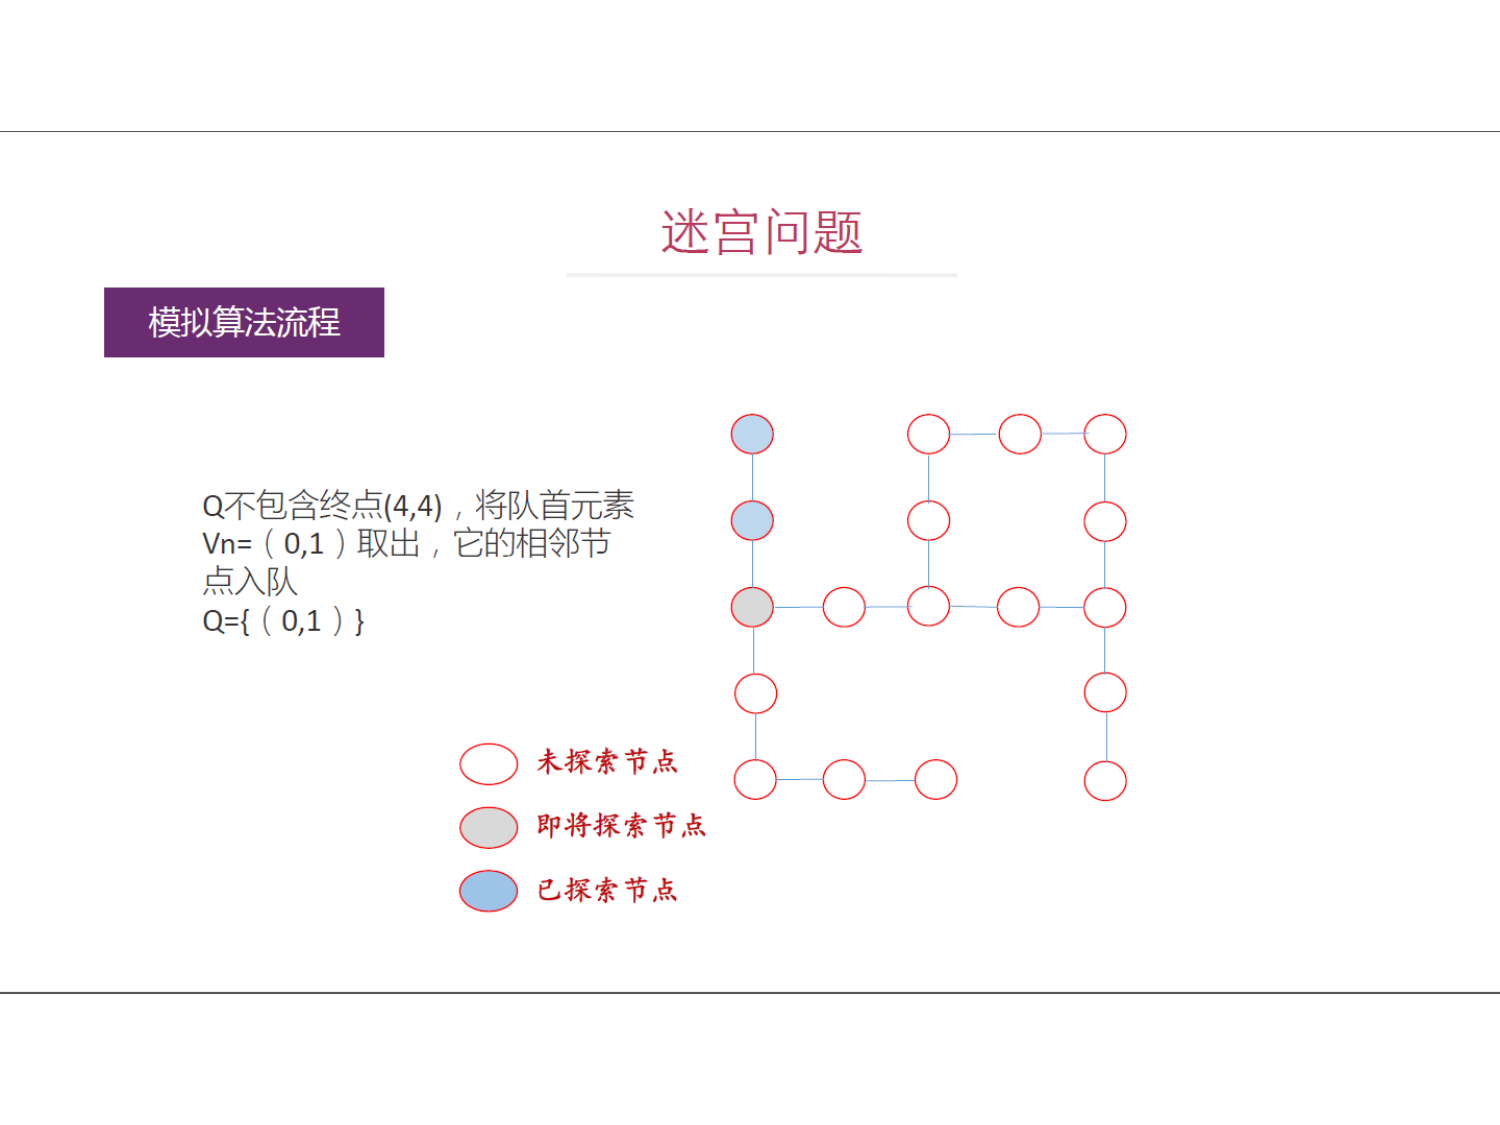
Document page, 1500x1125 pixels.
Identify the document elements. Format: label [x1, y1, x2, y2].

picture [0, 131, 1500, 994]
